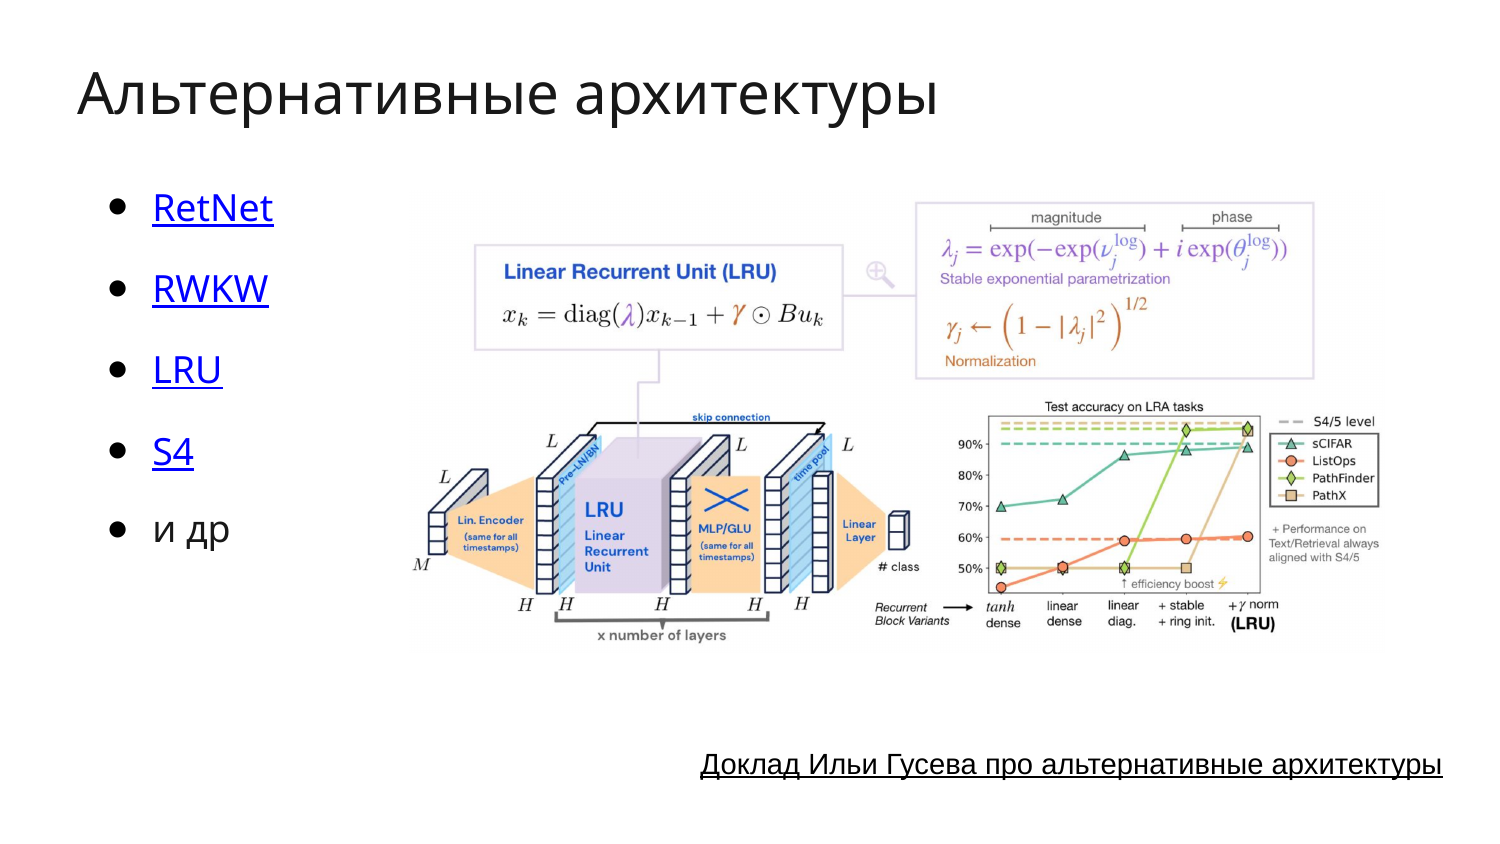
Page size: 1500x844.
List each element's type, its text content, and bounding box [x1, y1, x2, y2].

text_box Доклад Ильи Гусева про альтернативные архитектуры [700, 745, 1444, 781]
list RetNet RWKW LRU S4 и др [73, 180, 1427, 690]
picture [409, 190, 1386, 653]
title Альтернативные архитектуры [73, 65, 1427, 156]
